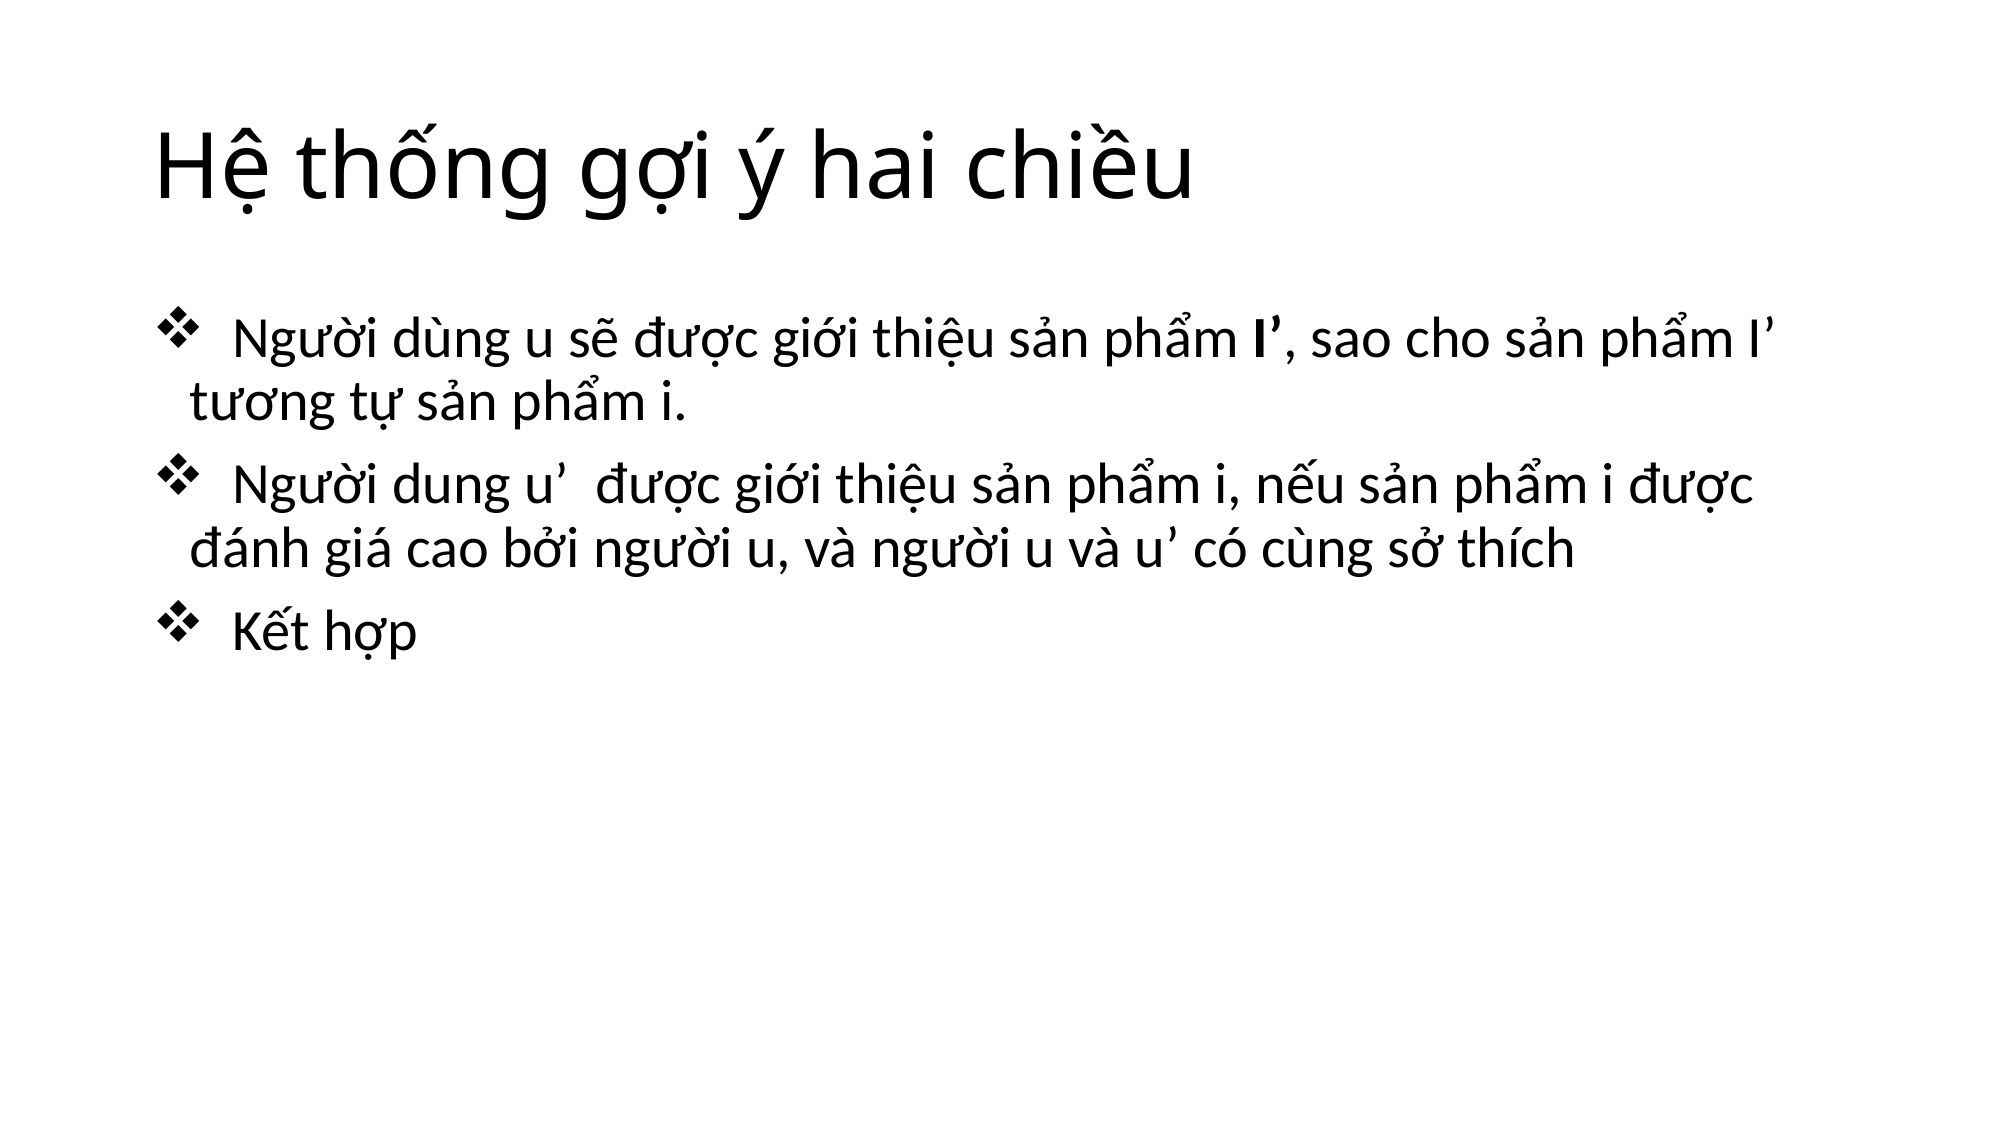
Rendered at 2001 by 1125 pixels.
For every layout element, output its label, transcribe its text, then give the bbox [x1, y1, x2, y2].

title Hệ thống gợi ý hai chiều [137, 59, 1863, 278]
list Người dùng u sẽ được giới thiệu sản phẩm I’, sao cho sản phẩm I’ tương tự sản phẩm i. Người dung u’ được giới thiệu sản phẩm i, nếu sản phẩm i được đánh giá cao bởi người u, và người u và u’ có cùng sở thích Kết hợp [137, 299, 1863, 1014]
